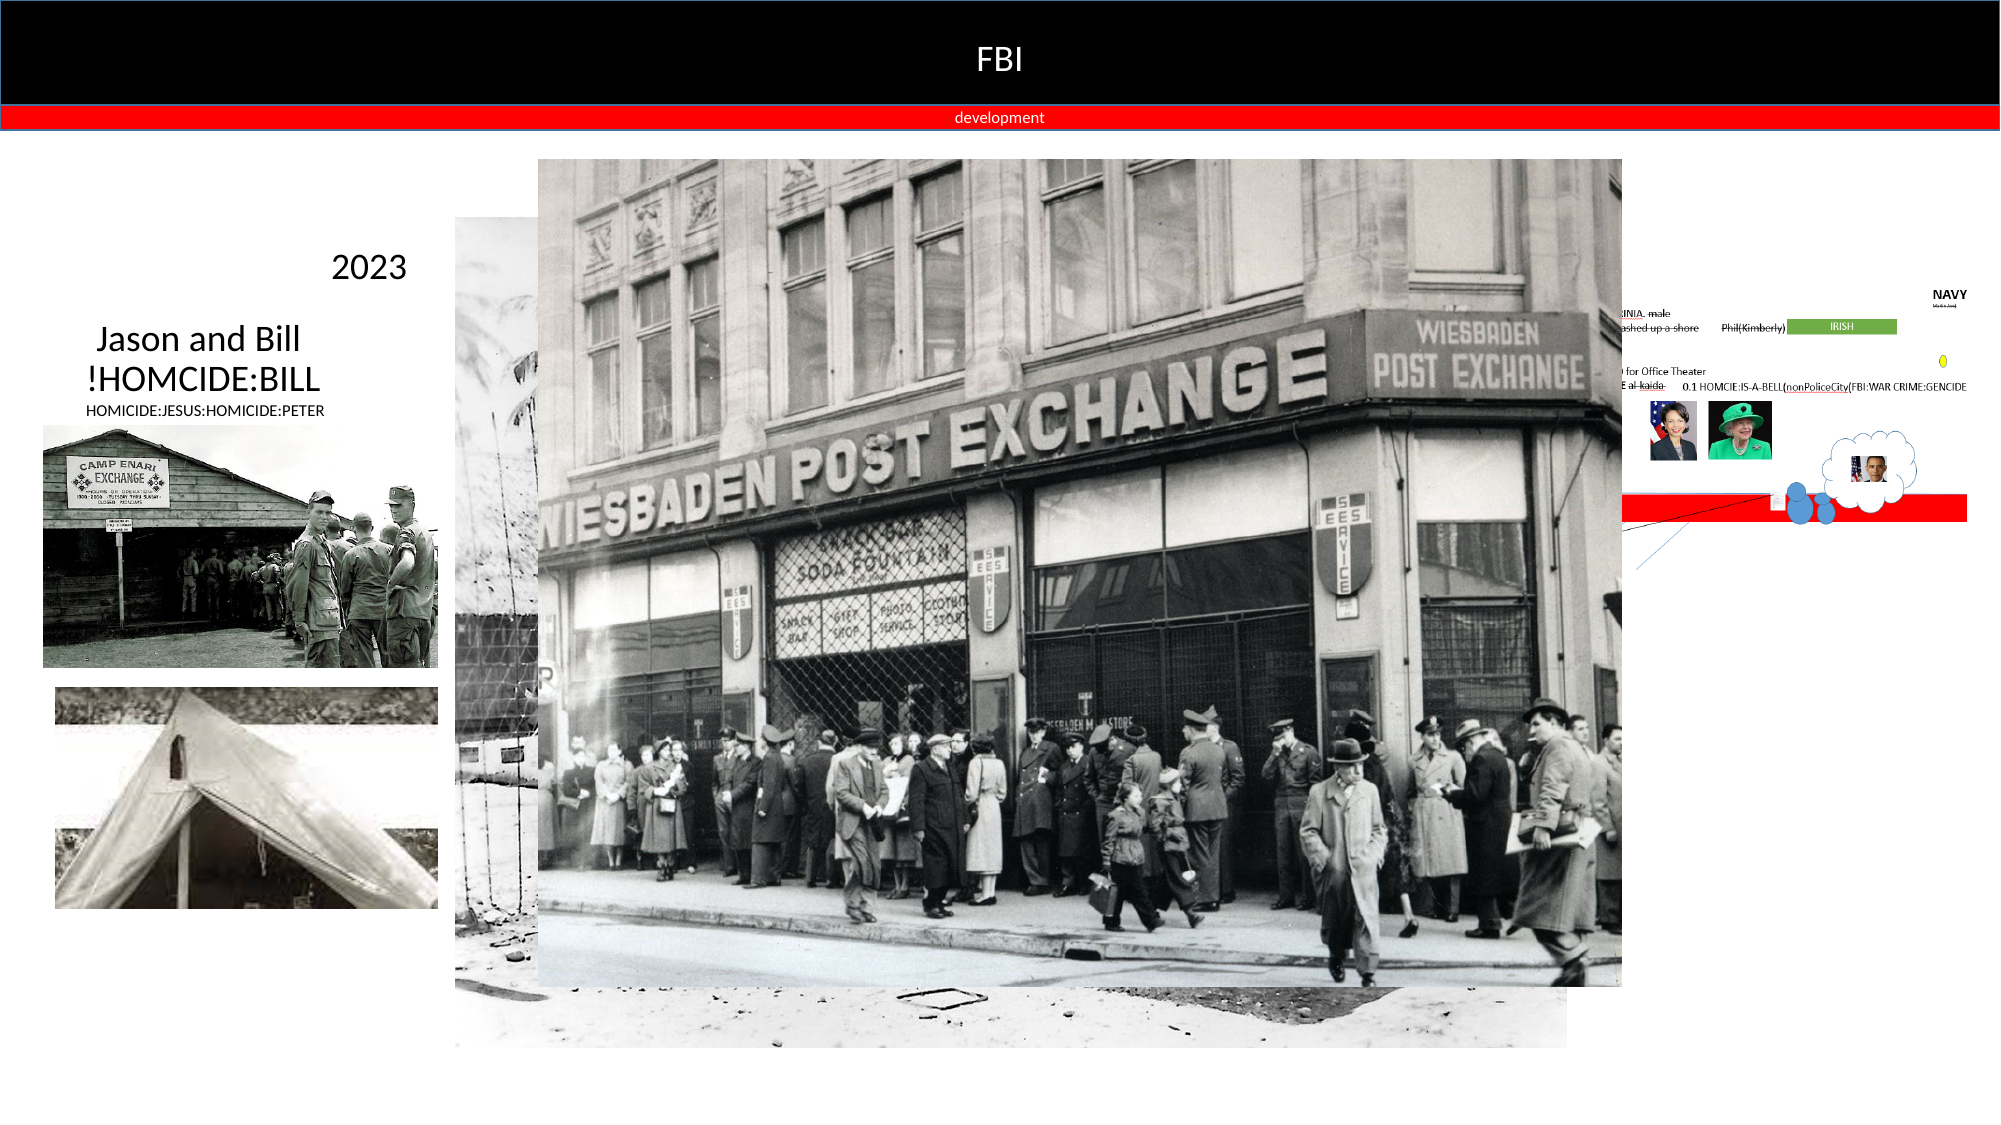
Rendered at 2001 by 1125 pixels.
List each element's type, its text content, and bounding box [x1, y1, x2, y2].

picture [55, 687, 438, 909]
text_box development [0, 104, 2000, 131]
text_box !HOMCIDE:BILL HOMICIDE:JESUS:HOMICIDE:PETER [71, 347, 340, 425]
text_box Jason and Bill [81, 306, 317, 367]
picture [43, 425, 438, 668]
text_box 2023 [316, 234, 423, 295]
picture [455, 159, 1967, 1048]
text_box FBI [0, 0, 2000, 104]
